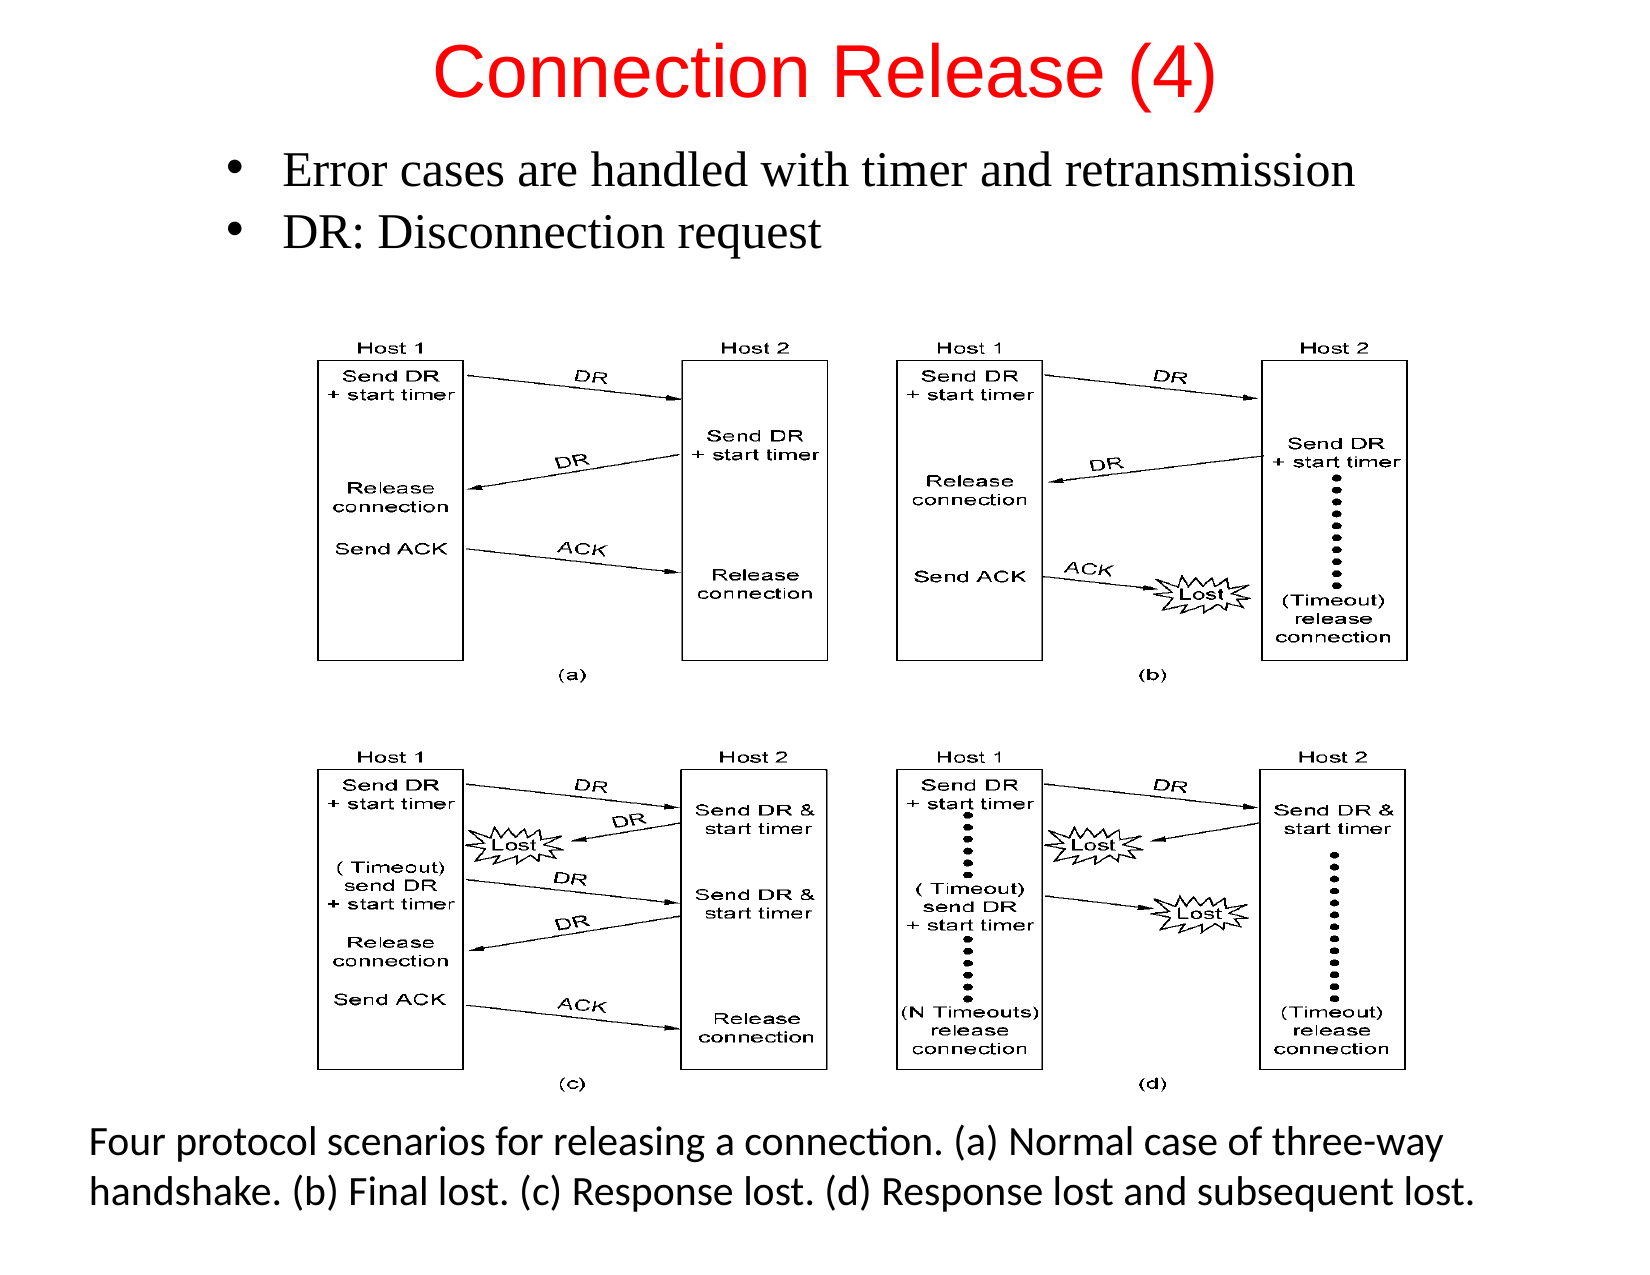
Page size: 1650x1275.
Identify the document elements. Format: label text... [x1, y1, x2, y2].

text_box Error cases are handled with timer and retransmission DR: Disconnection request [223, 134, 1427, 259]
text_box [74, 339, 1650, 1188]
title Connection Release (4) [430, 20, 1222, 134]
